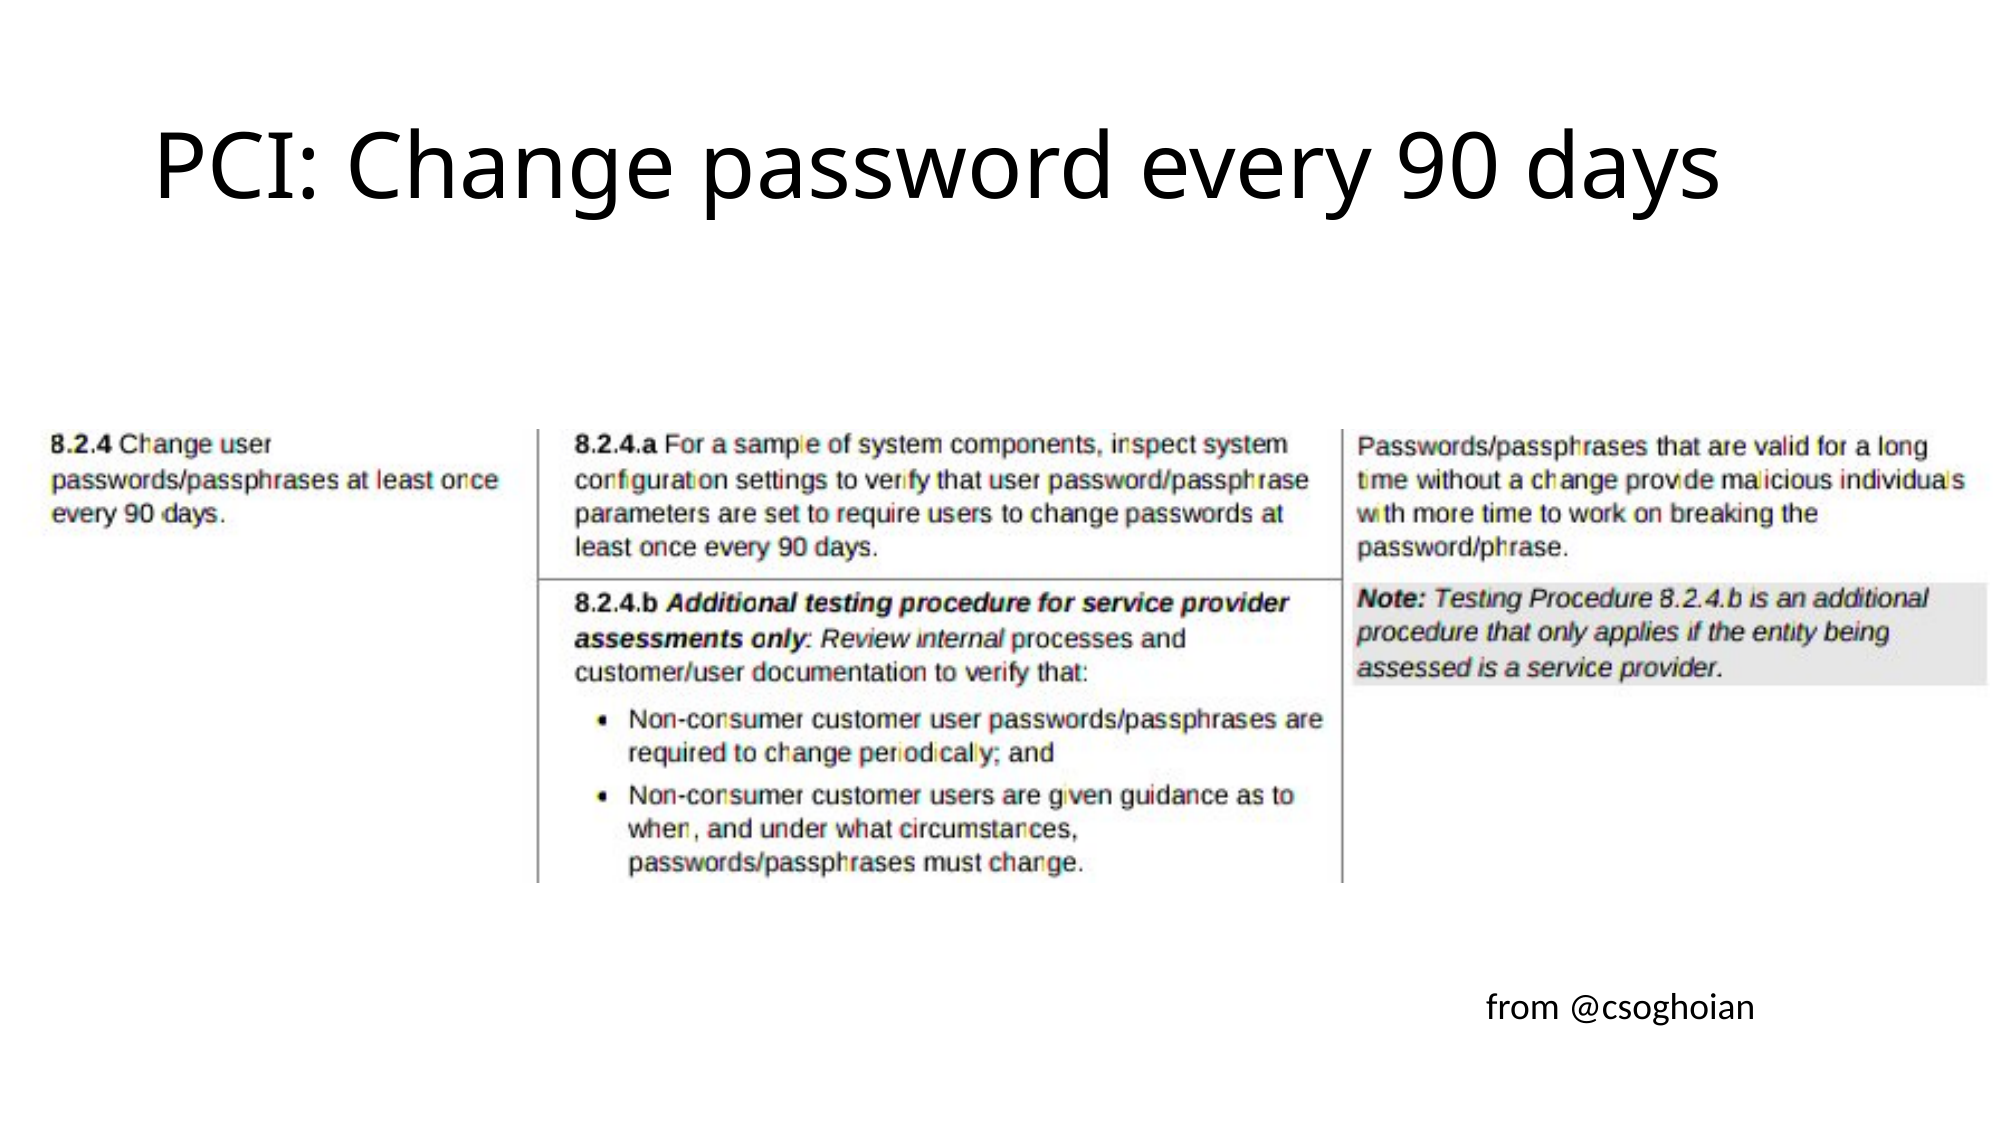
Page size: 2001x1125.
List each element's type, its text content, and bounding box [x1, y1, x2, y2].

text_box from @csoghoian [1471, 974, 1771, 1035]
title PCI: Change password every 90 days [137, 59, 1863, 278]
picture [0, 429, 2000, 884]
